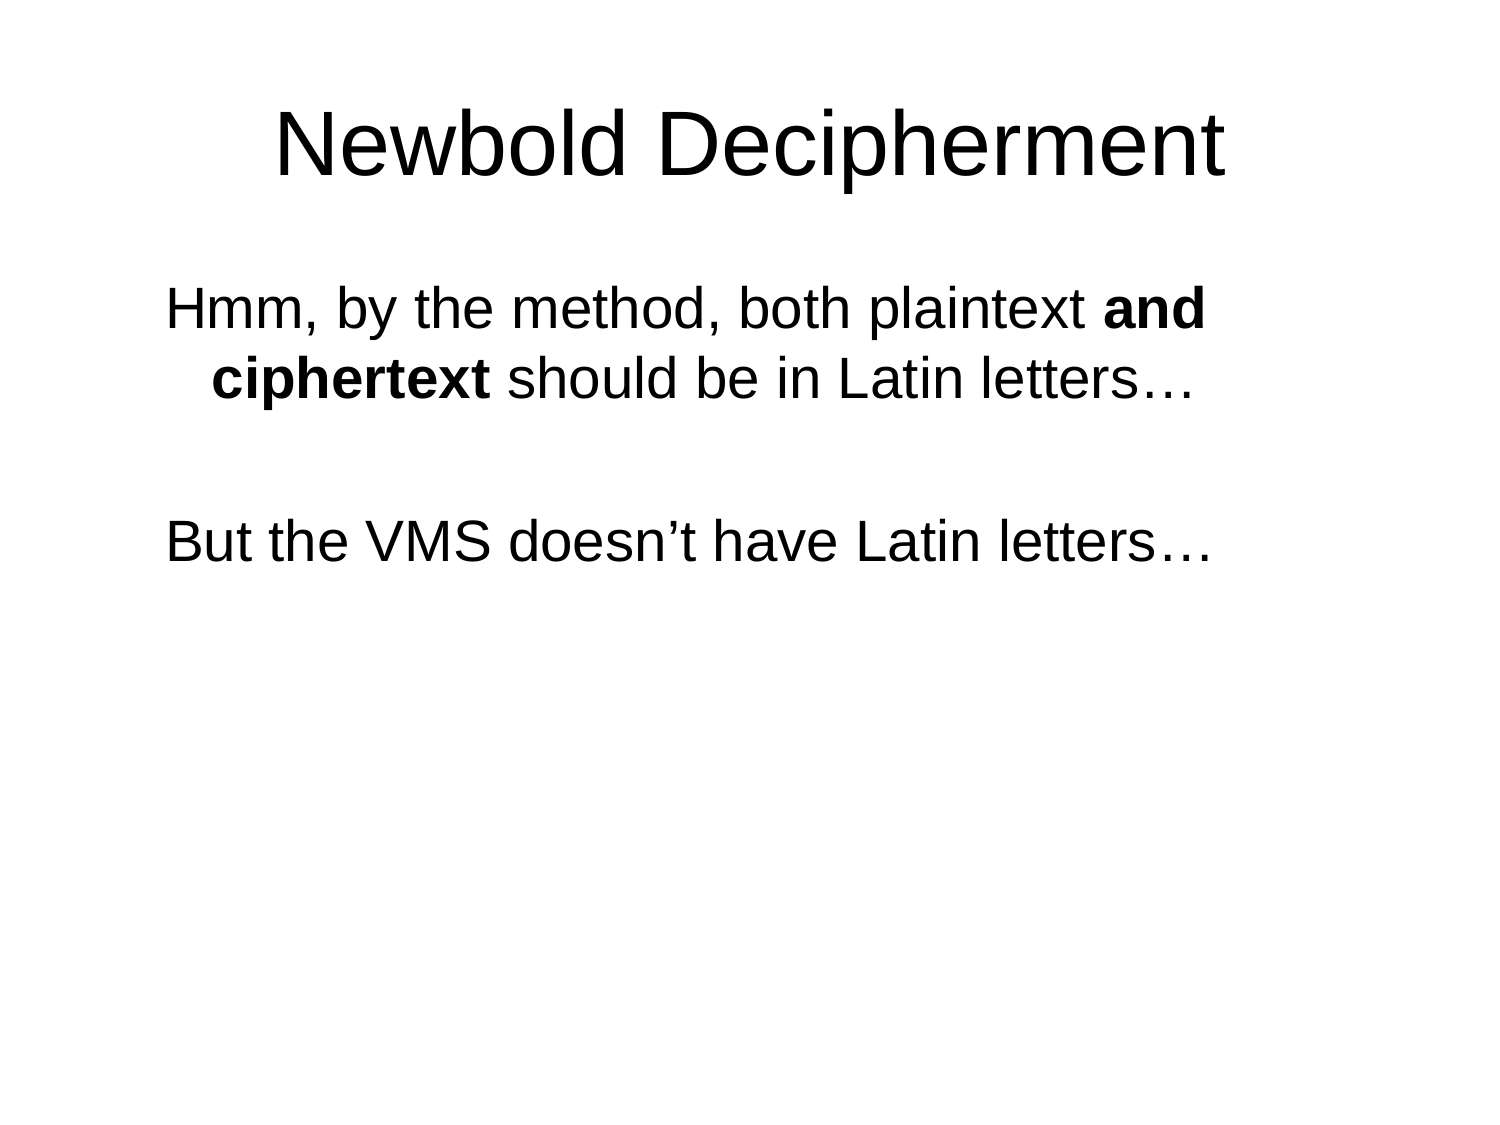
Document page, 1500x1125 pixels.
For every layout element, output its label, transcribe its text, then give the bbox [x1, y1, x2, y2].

title Newbold Decipherment [74, 44, 1426, 233]
list Hmm, by the method, both plaintext and ciphertext should be in Latin letters… But the VMS doesn’t have Latin letters… [74, 262, 1426, 1006]
